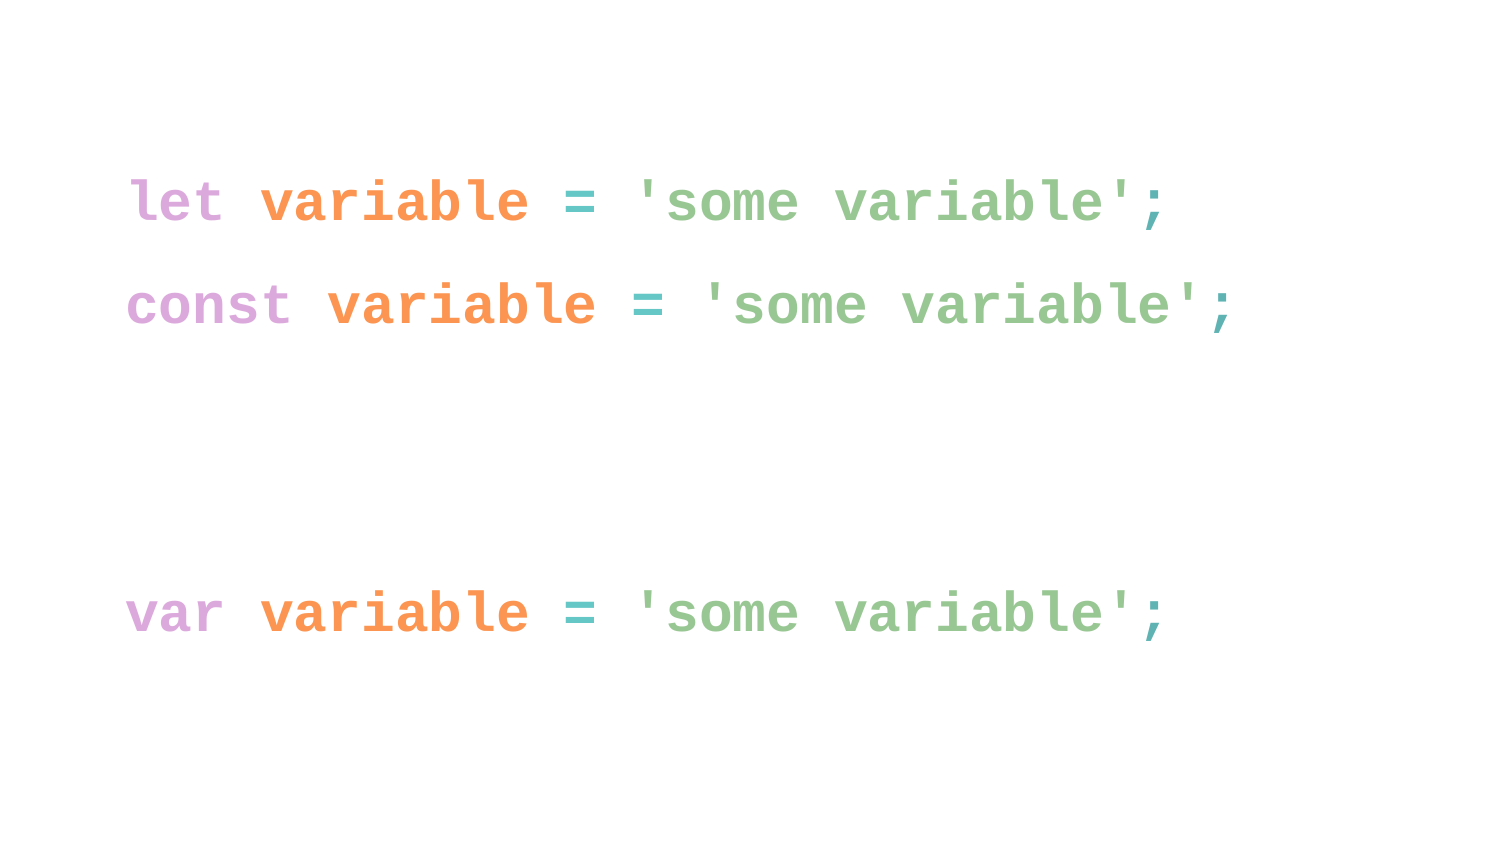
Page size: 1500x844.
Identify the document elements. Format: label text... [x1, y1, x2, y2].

text_box let variable = 'some variable'; const variable = 'some variable'; var variable = 'some variable'; [35, 139, 1500, 658]
